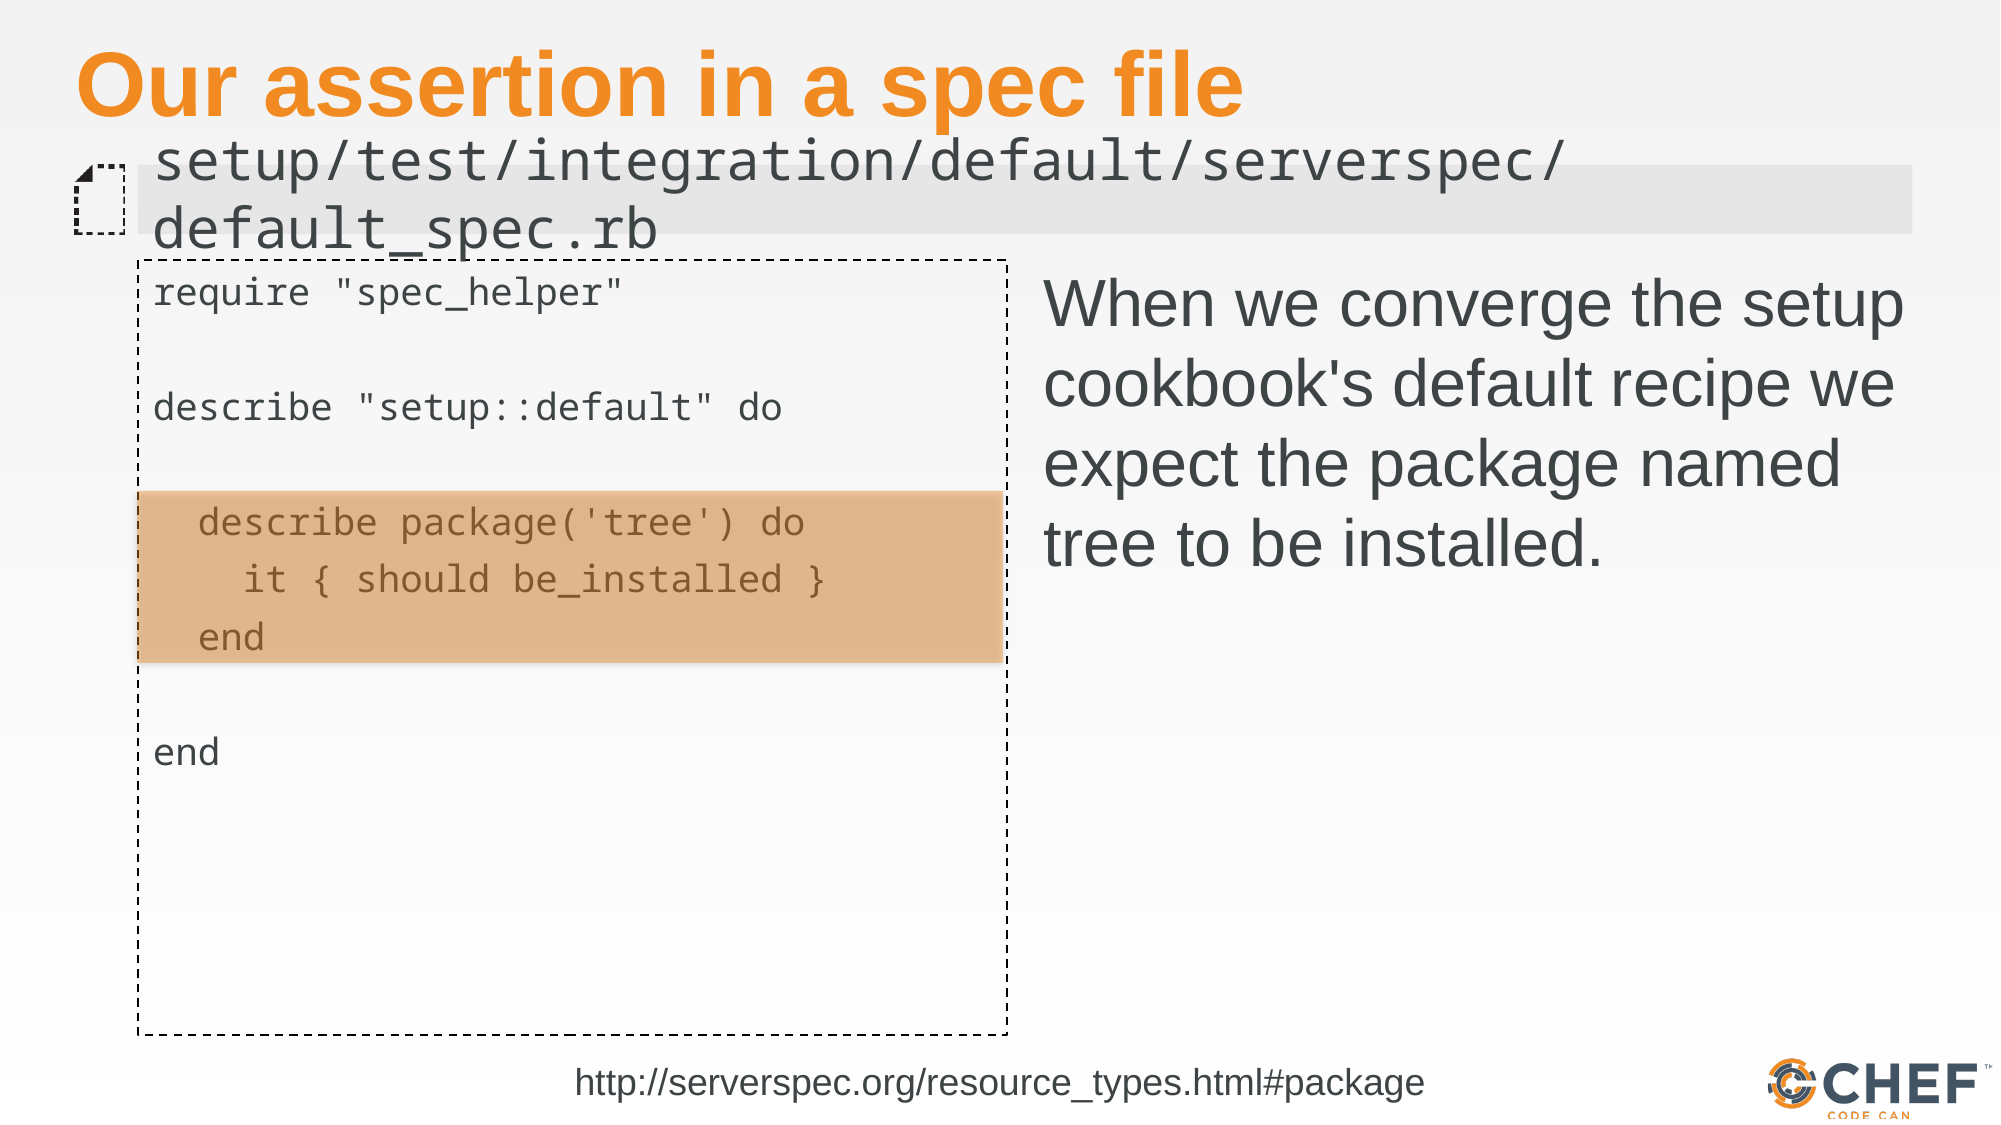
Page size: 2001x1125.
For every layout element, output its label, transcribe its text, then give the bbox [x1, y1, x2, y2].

list require "spec_helper" describe "setup::default" do describe package('tree') do it { should be_installed } end end [137, 259, 1008, 1036]
list setup/test/integration/default/serverspec/default_spec.rb [137, 164, 1913, 235]
text_box http://serverspec.org/resource_types.html#package [491, 1042, 1509, 1122]
text_box [136, 490, 1004, 664]
title Our assertion in a spec file [75, 37, 1913, 140]
list When we converge the setup cookbook's default recipe we expect the package named tree to be installed. [1043, 260, 1913, 1035]
